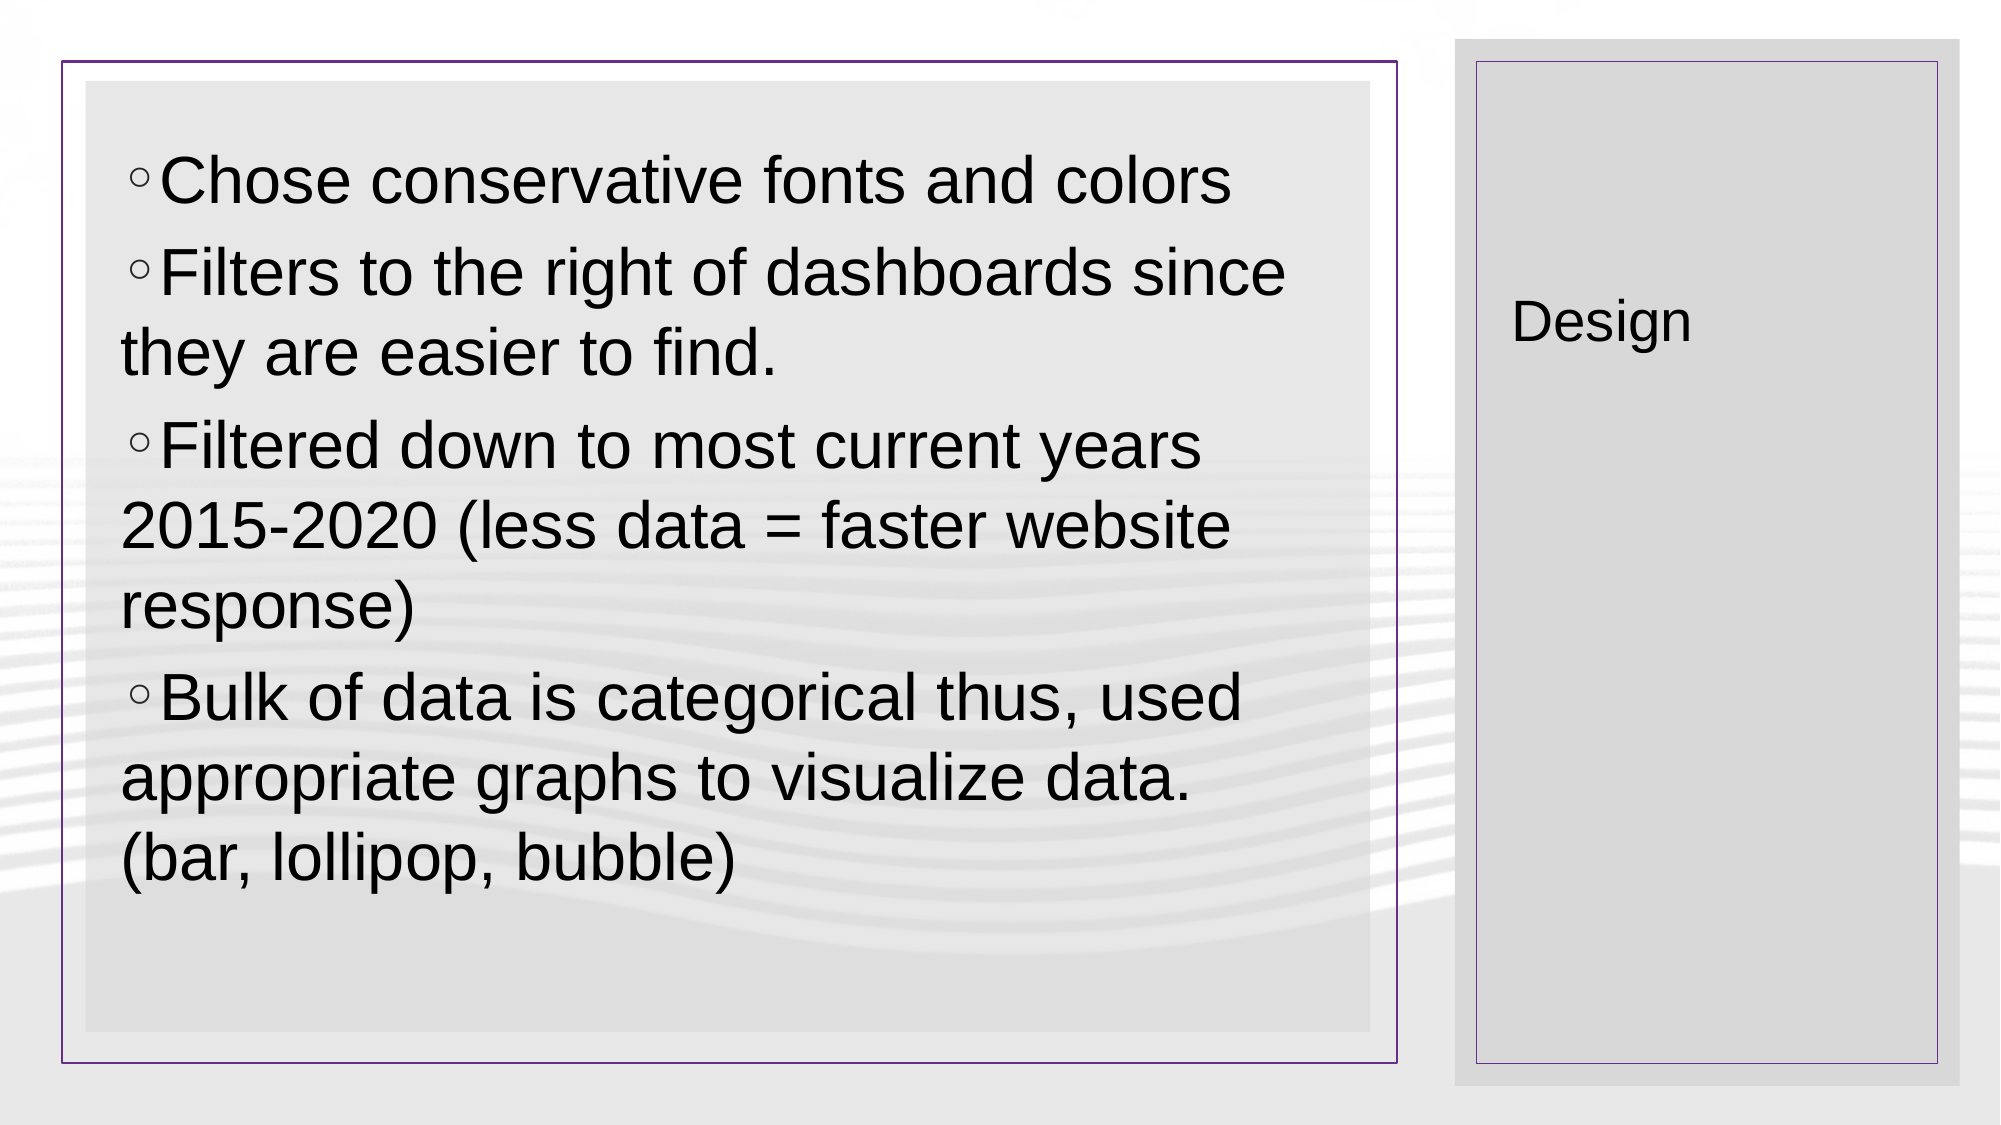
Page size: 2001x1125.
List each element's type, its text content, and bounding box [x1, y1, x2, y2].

text_box [85, 80, 1371, 1032]
text_box Chose conservative fonts and colors Filters to the right of dashboards since they are easier to find. Filtered down to most current years 2015-2020 (less data = faster website response) Bulk of data is categorical thus, used appropriate graphs to visualize data. (bar, lollipop, bubble) [105, 121, 1328, 957]
title Design [1496, 99, 1907, 361]
picture [0, 0, 2000, 1125]
